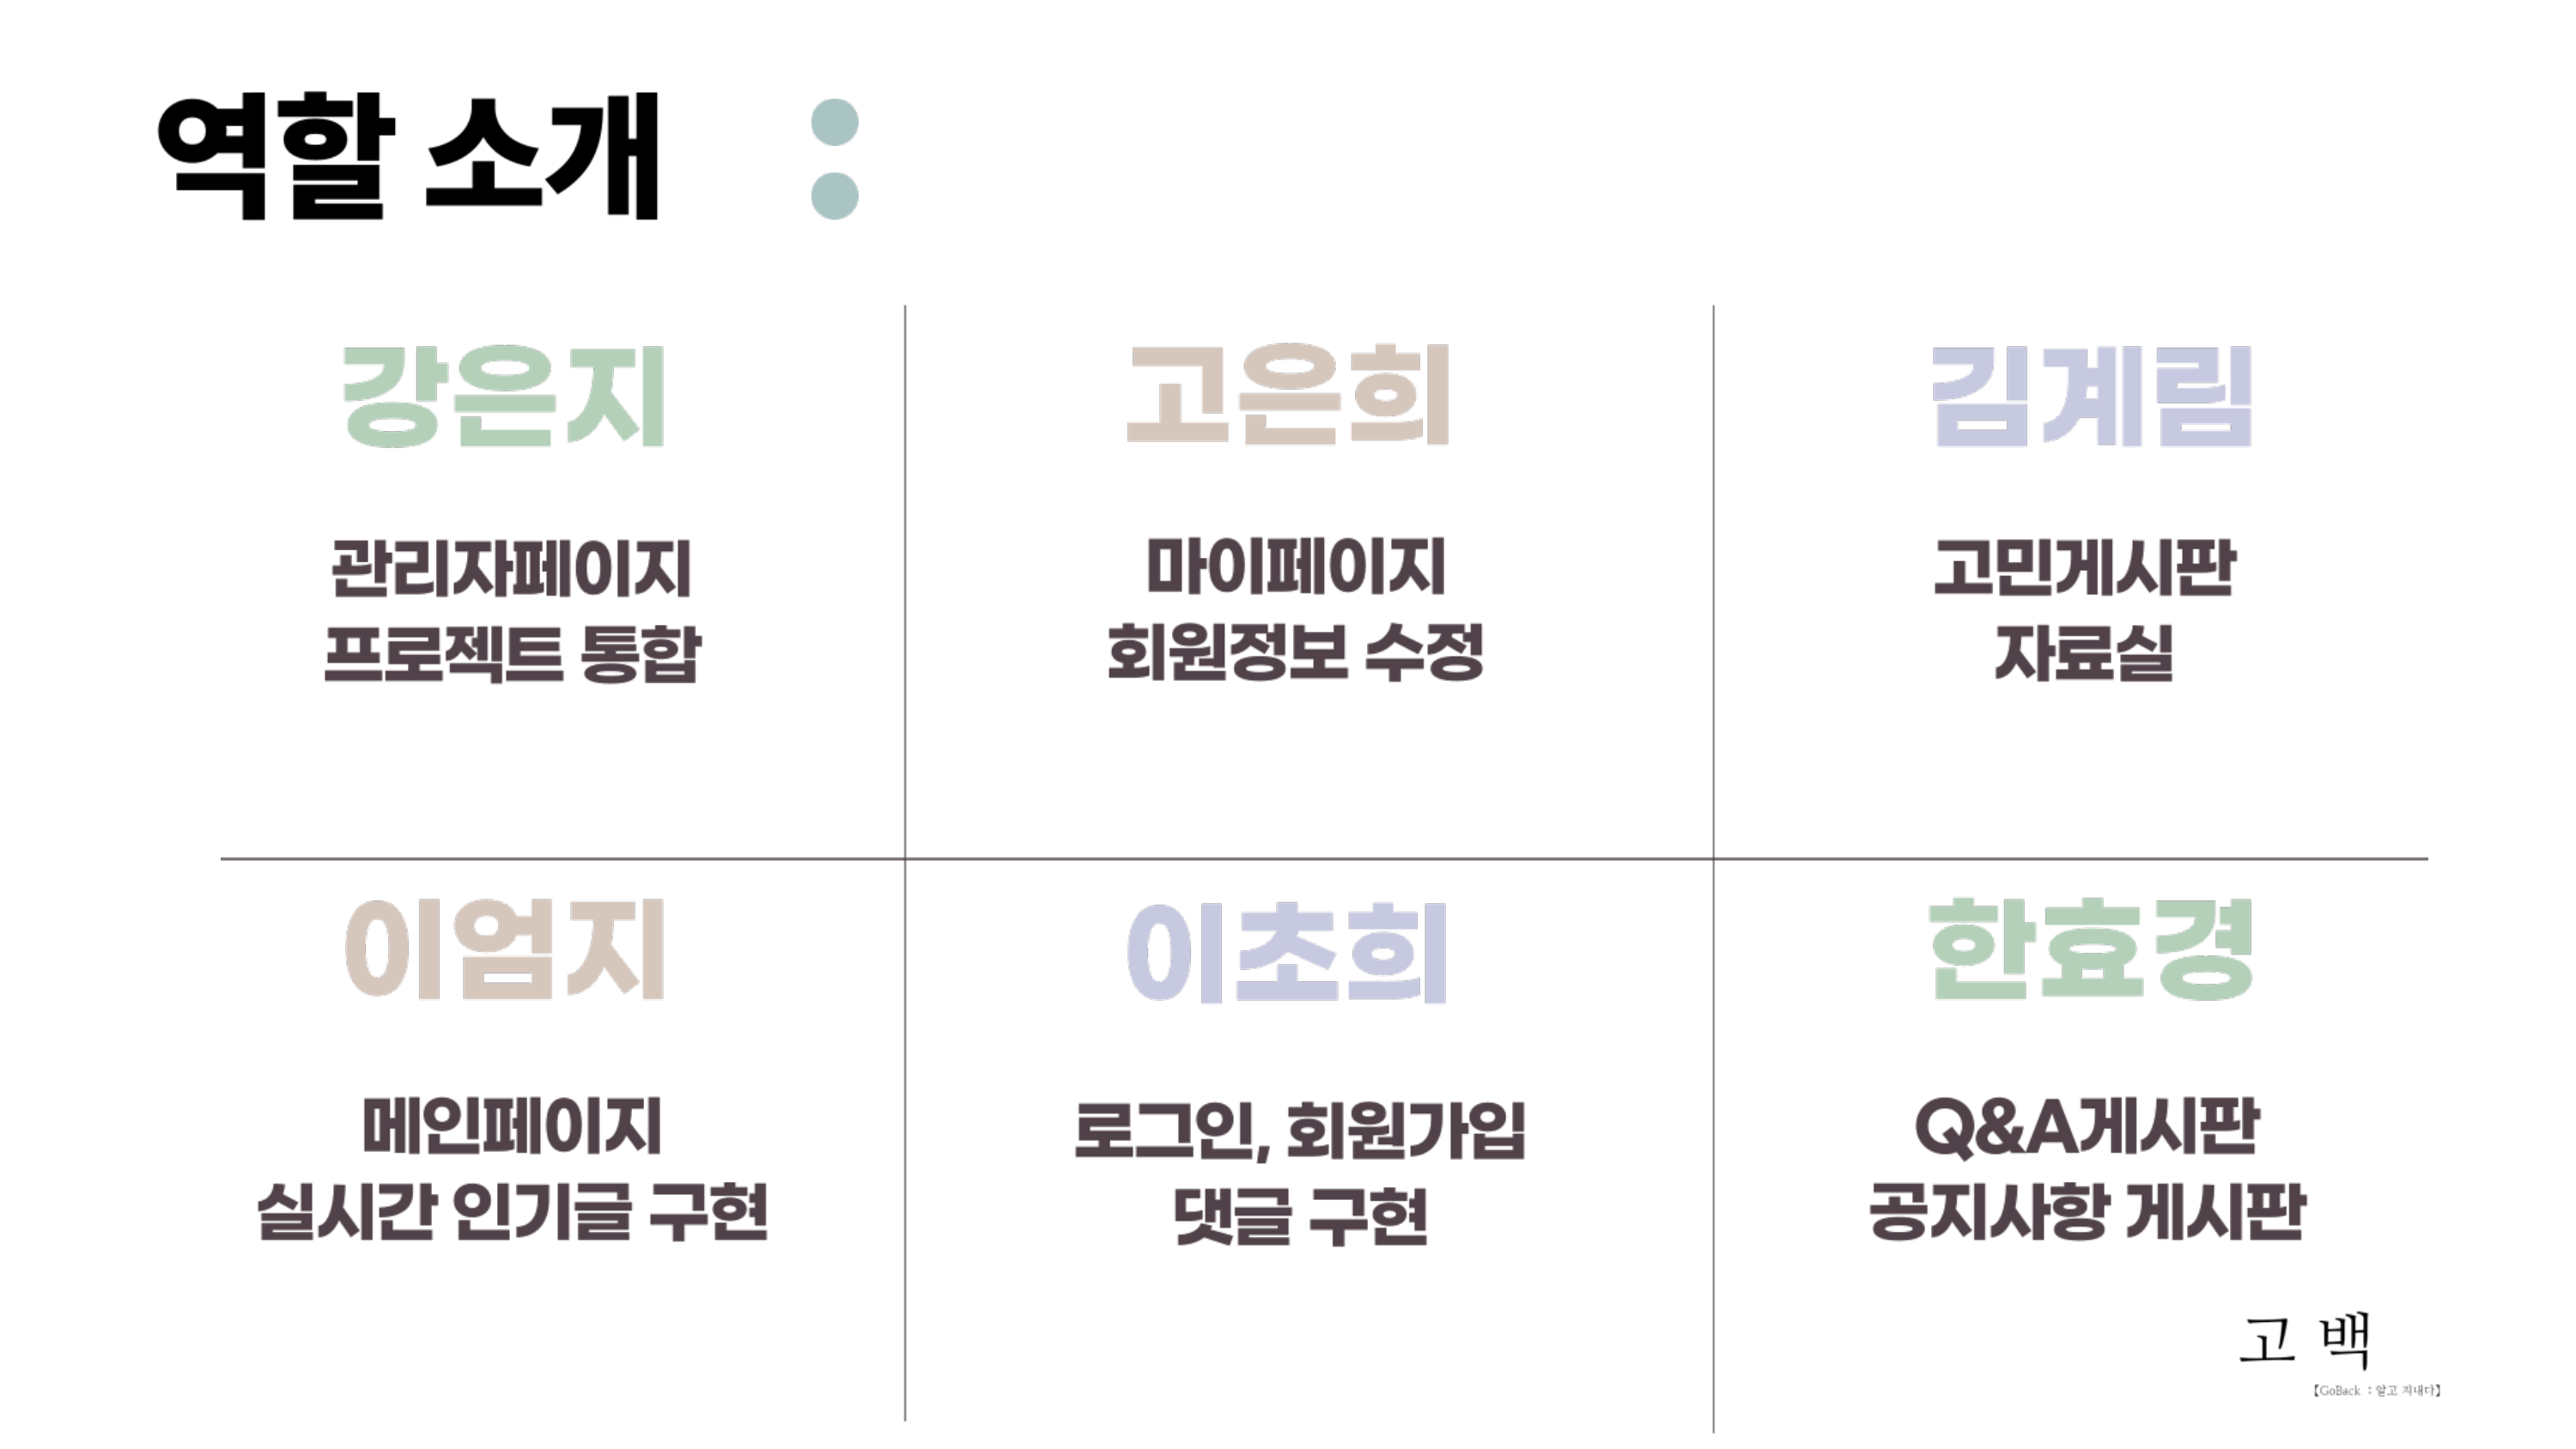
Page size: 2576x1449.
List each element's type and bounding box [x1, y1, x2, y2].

text_box [1510, 867, 1904, 872]
text_box [811, 99, 859, 220]
picture [1034, 866, 1561, 1298]
picture [132, 34, 730, 294]
picture [244, 862, 801, 1293]
picture [903, 306, 907, 855]
picture [1820, 862, 2339, 1293]
picture [1817, 309, 2314, 734]
text_box [220, 855, 2428, 864]
text_box [2046, 1286, 2576, 1411]
picture [903, 866, 907, 1421]
picture [244, 309, 733, 736]
picture [1029, 307, 1518, 733]
